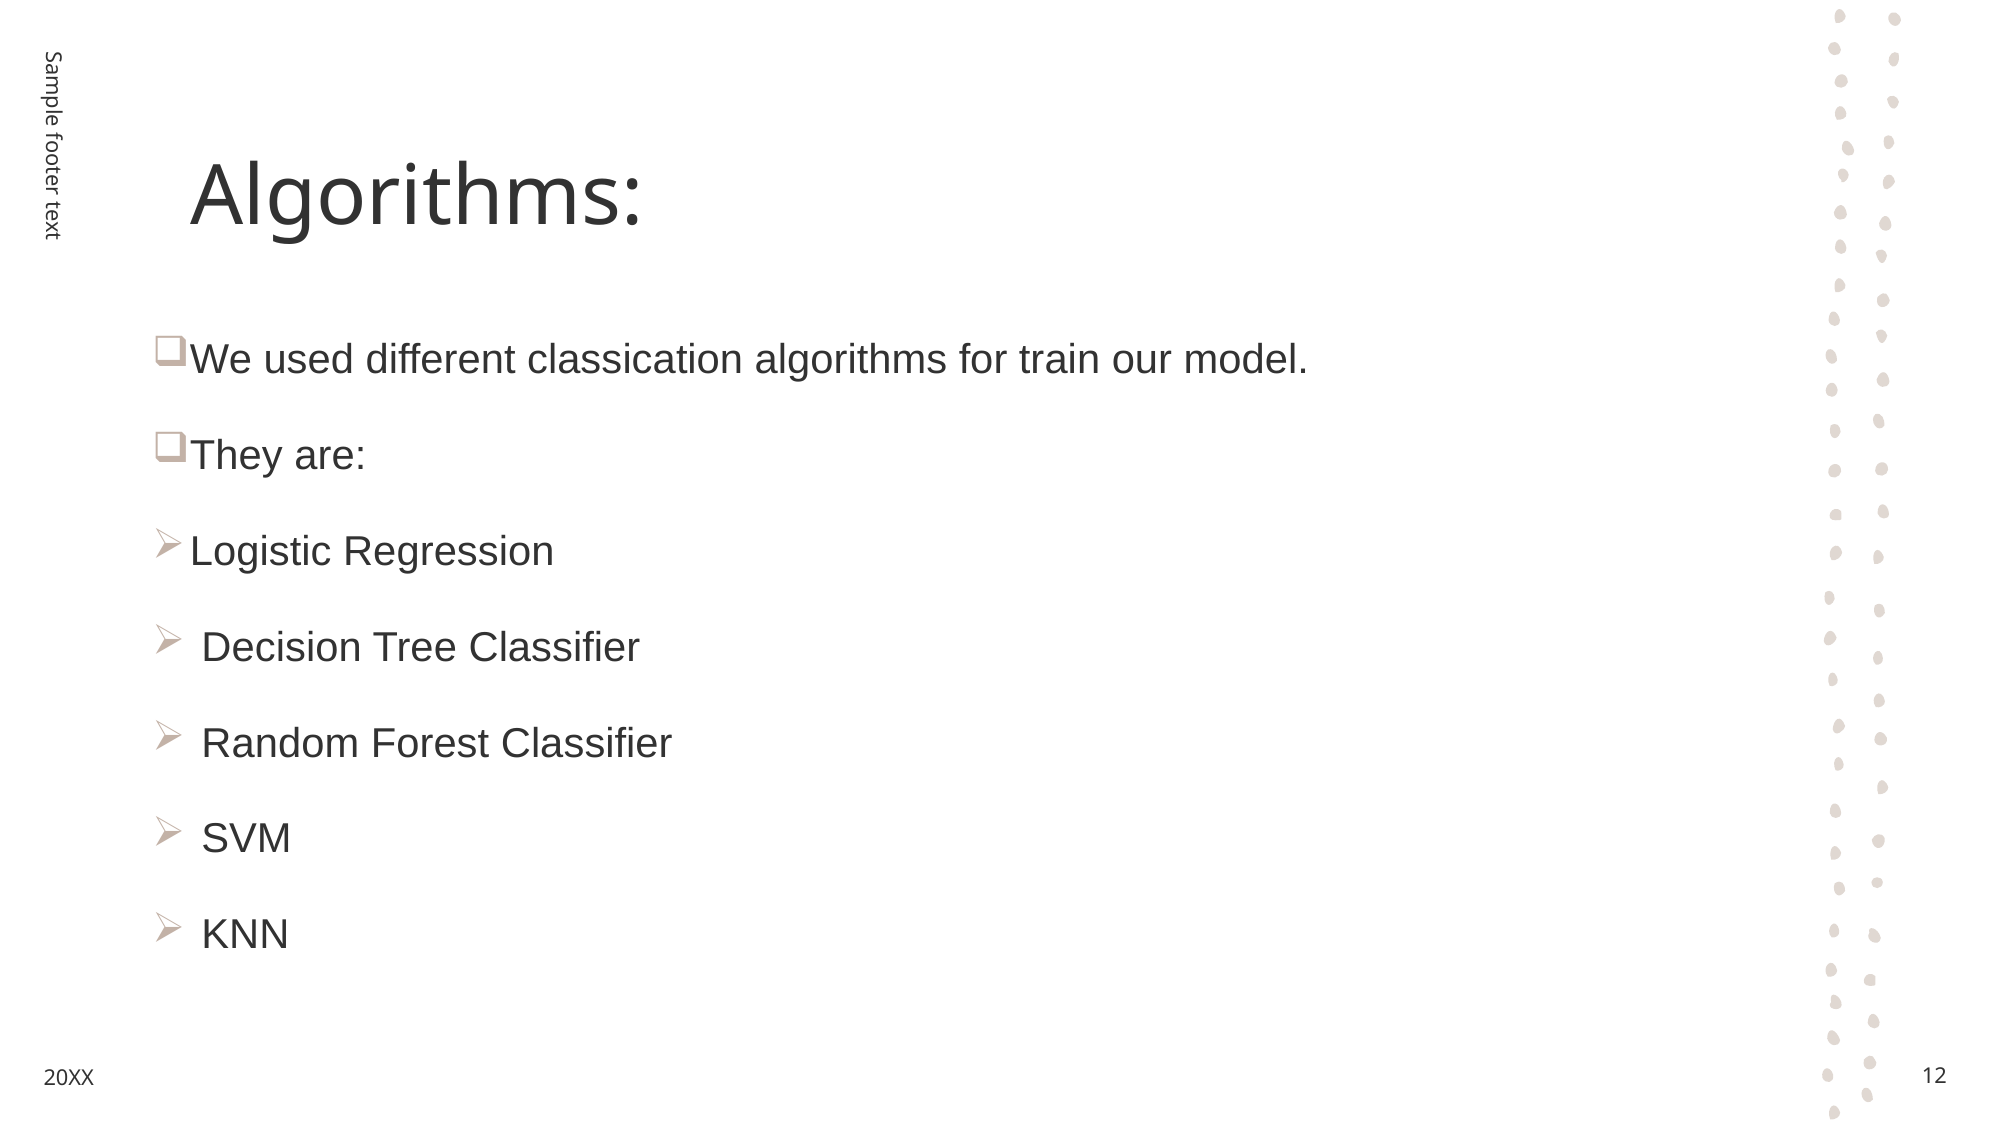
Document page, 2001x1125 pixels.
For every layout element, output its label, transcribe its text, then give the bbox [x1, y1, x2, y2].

slide_number 12 [1879, 1046, 1962, 1107]
footer Sample footer text [19, 36, 88, 719]
slide_number 20XX [28, 1046, 496, 1107]
list We used different classication algorithms for train our model. They are: Logistic Regression Decision Tree Classifier Random Forest Classifier SVM KNN [137, 299, 1863, 1014]
title Algorithms: [175, 82, 1756, 299]
